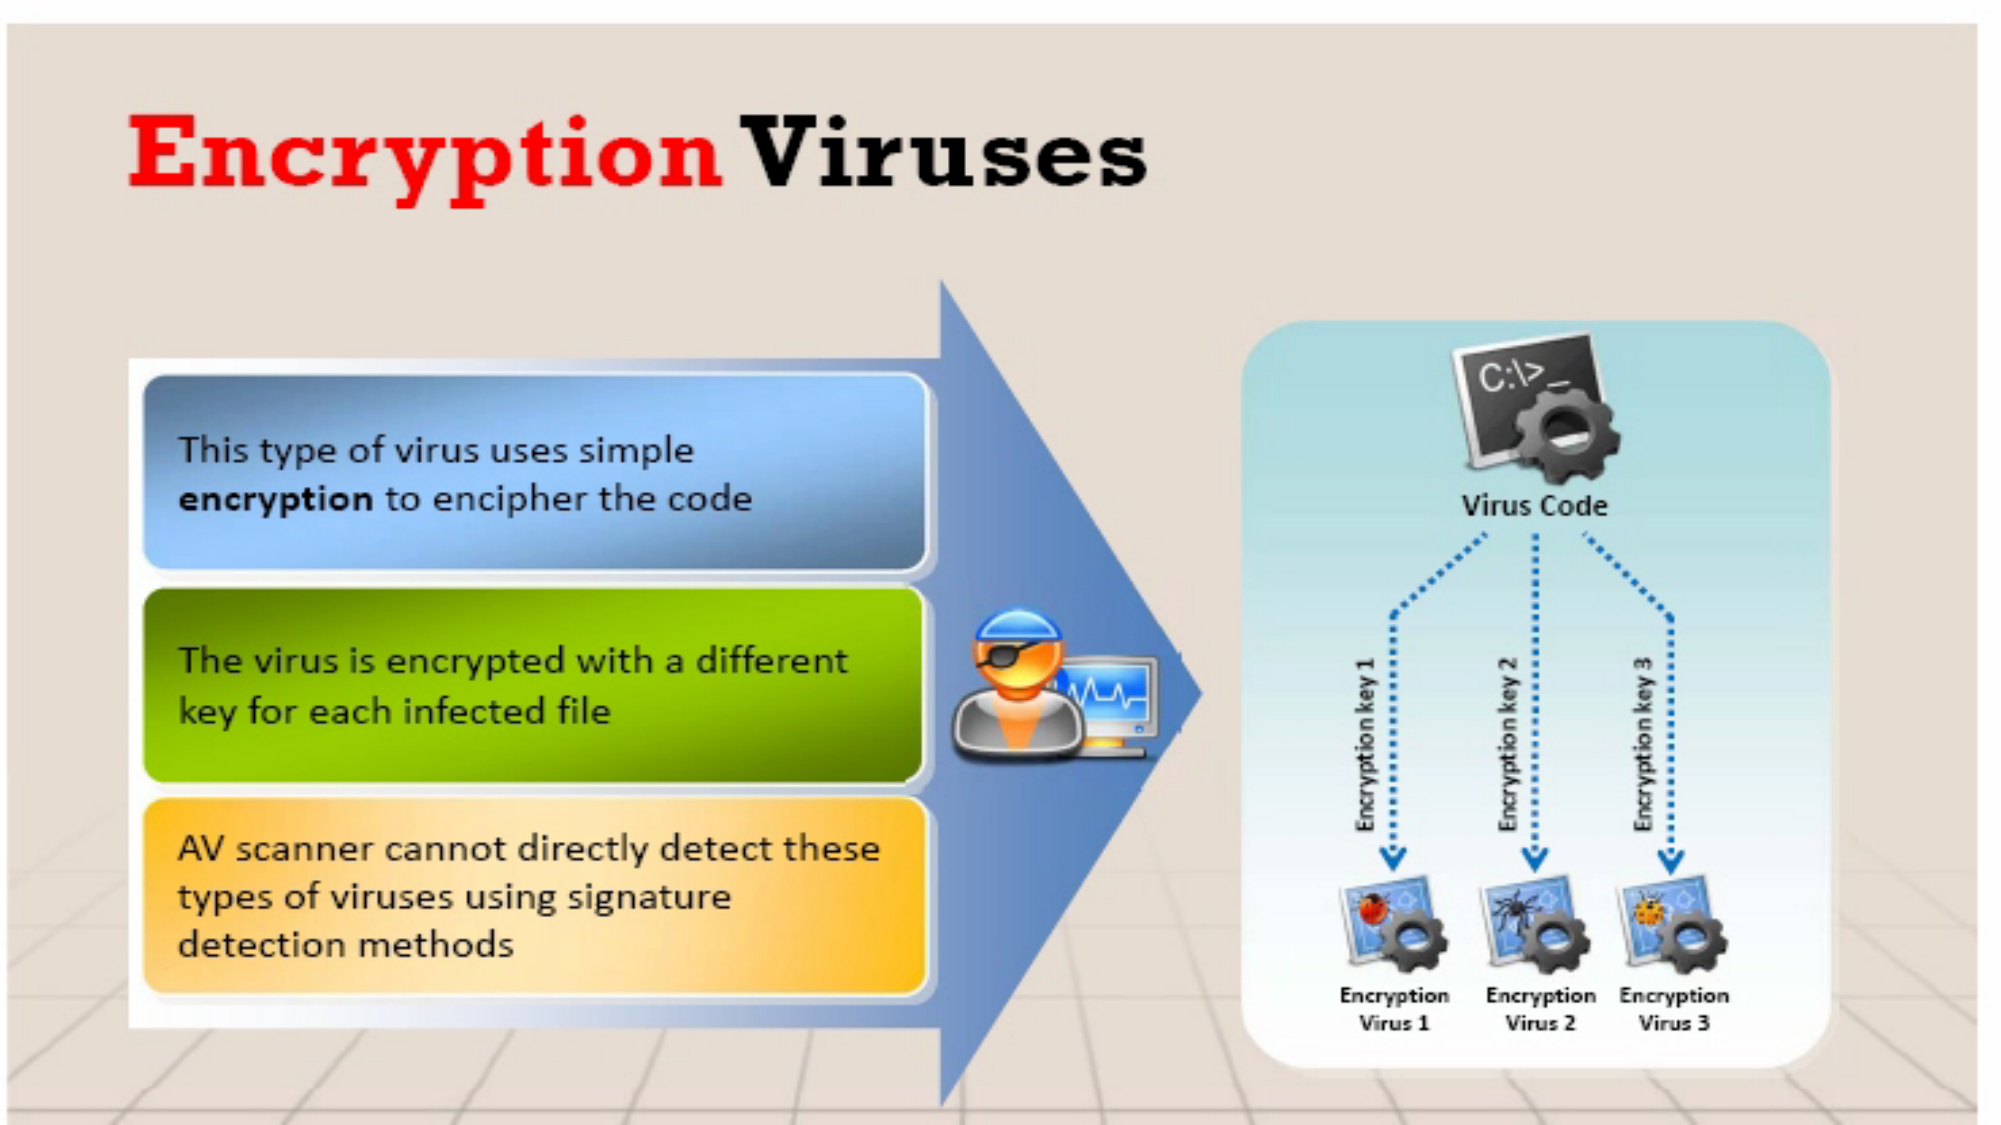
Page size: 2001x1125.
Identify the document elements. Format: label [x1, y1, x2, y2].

list [0, 0, 2000, 1125]
